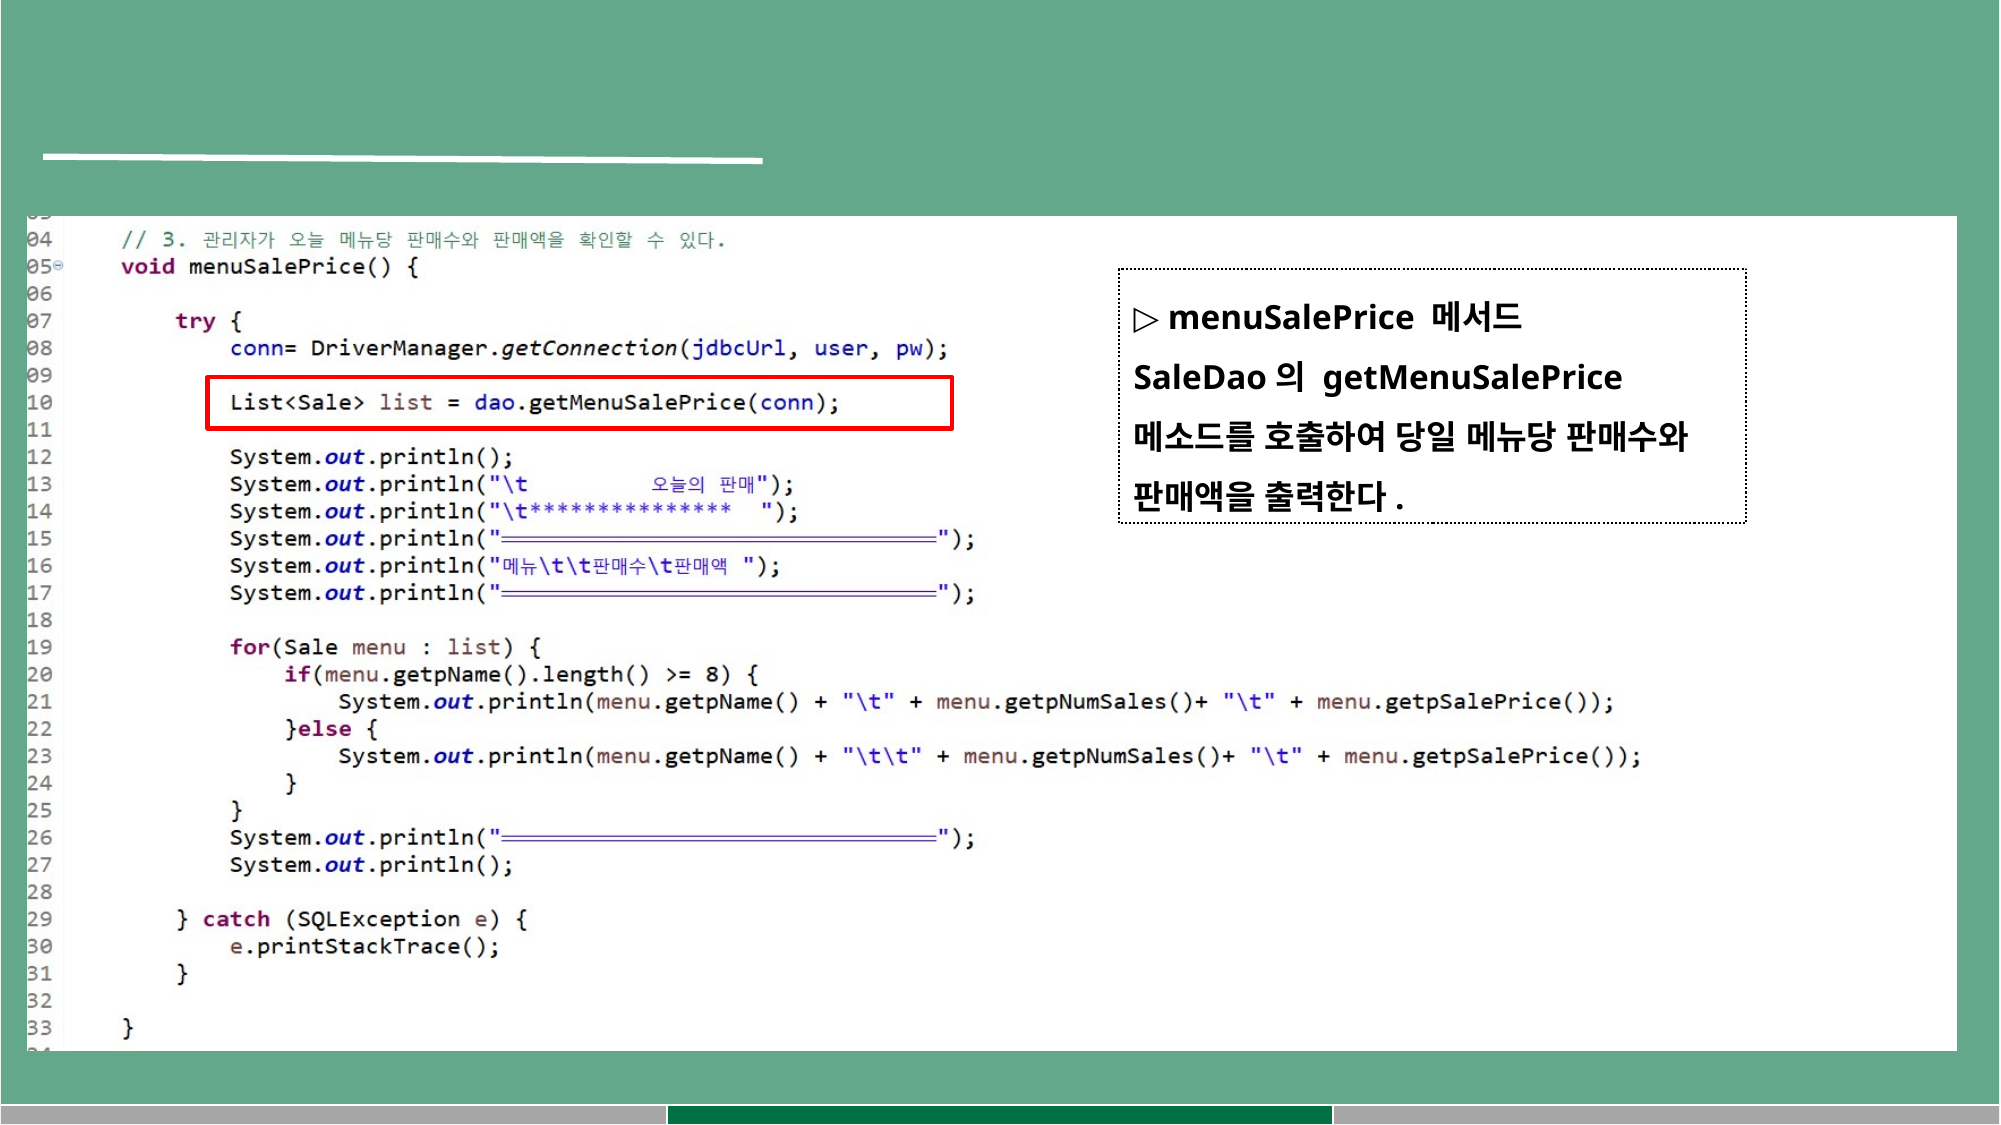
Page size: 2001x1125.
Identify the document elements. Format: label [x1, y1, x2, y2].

text_box [43, 156, 763, 161]
picture [27, 216, 1957, 1051]
text_box [0, 0, 2000, 1125]
